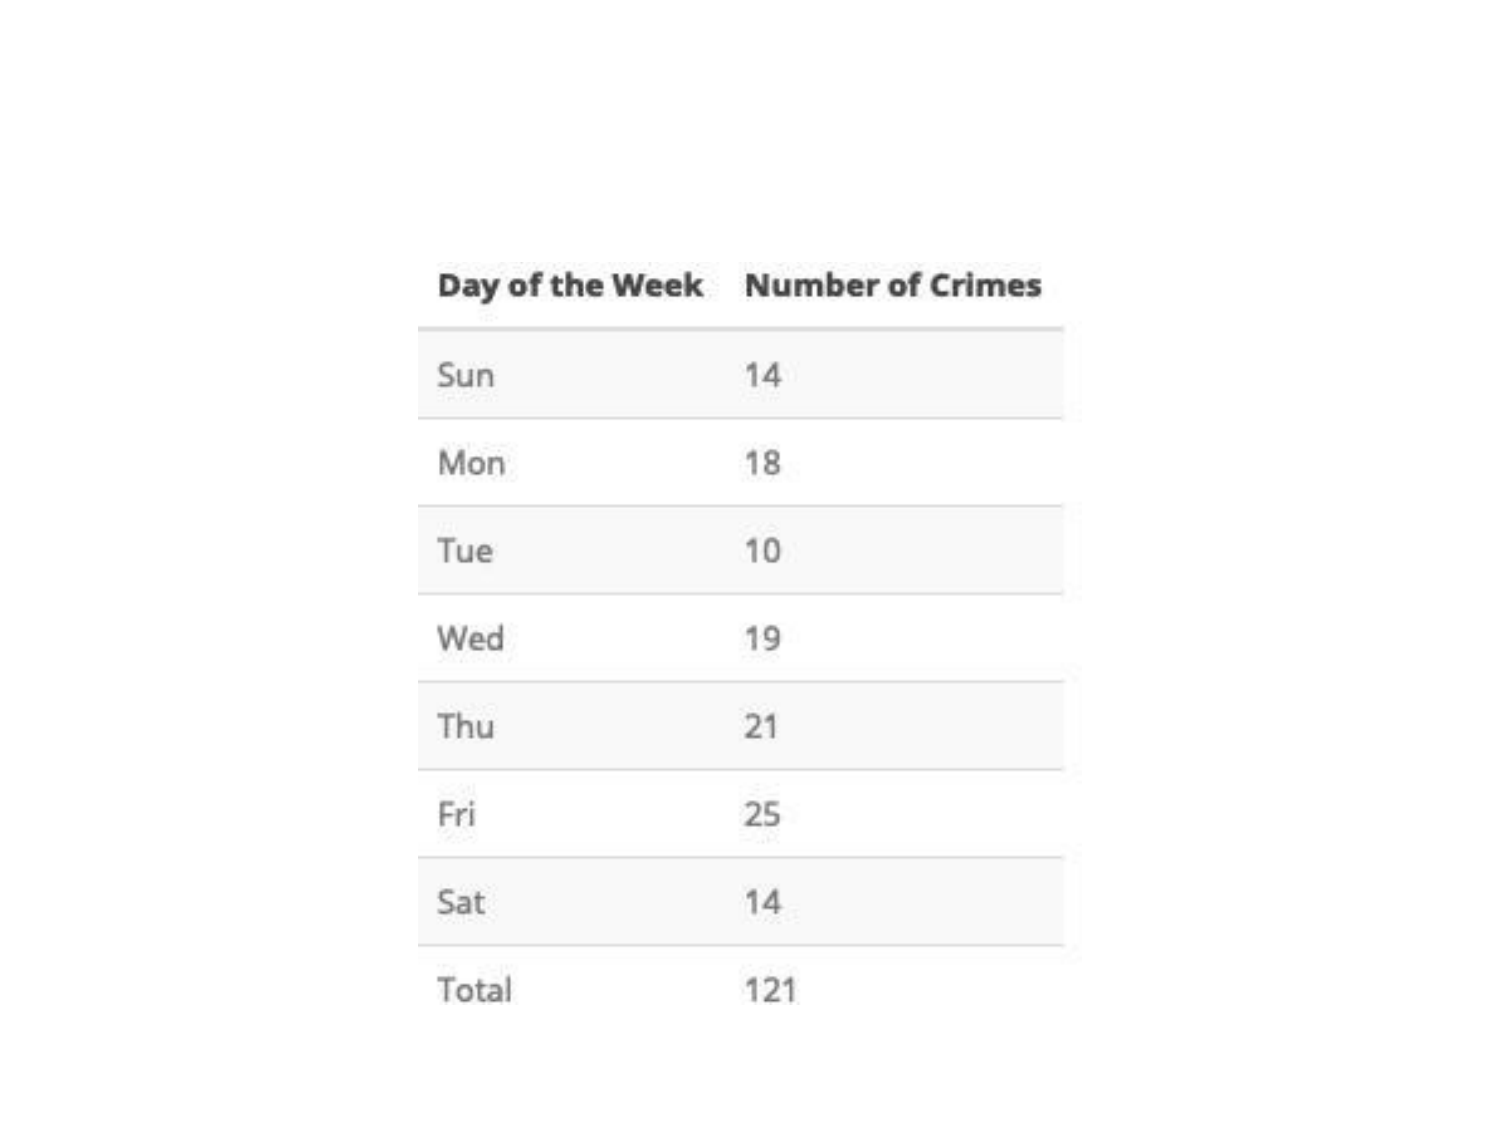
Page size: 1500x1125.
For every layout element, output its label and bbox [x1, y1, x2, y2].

picture [418, 262, 1082, 1005]
